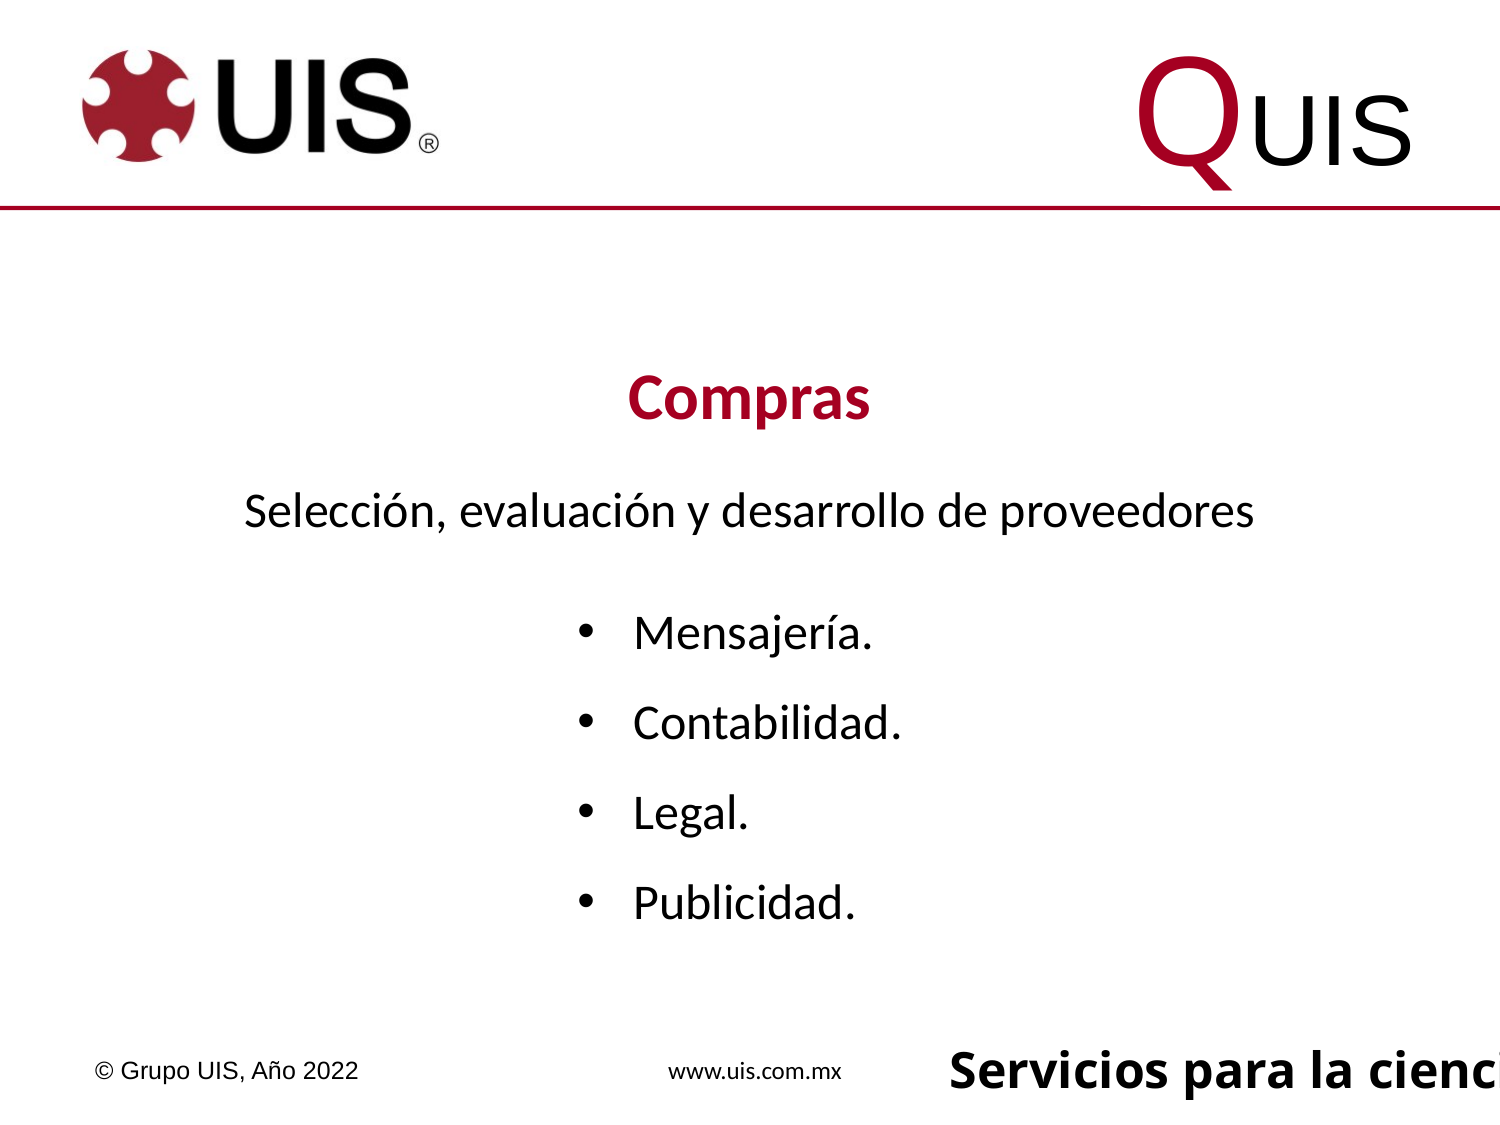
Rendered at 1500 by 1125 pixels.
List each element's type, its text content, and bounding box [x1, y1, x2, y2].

text_box Mensajería. Contabilidad. Legal. Publicidad. [562, 562, 918, 938]
picture [79, 46, 443, 166]
list Compras Selección, evaluación y desarrollo de proveedores [75, 345, 1425, 929]
